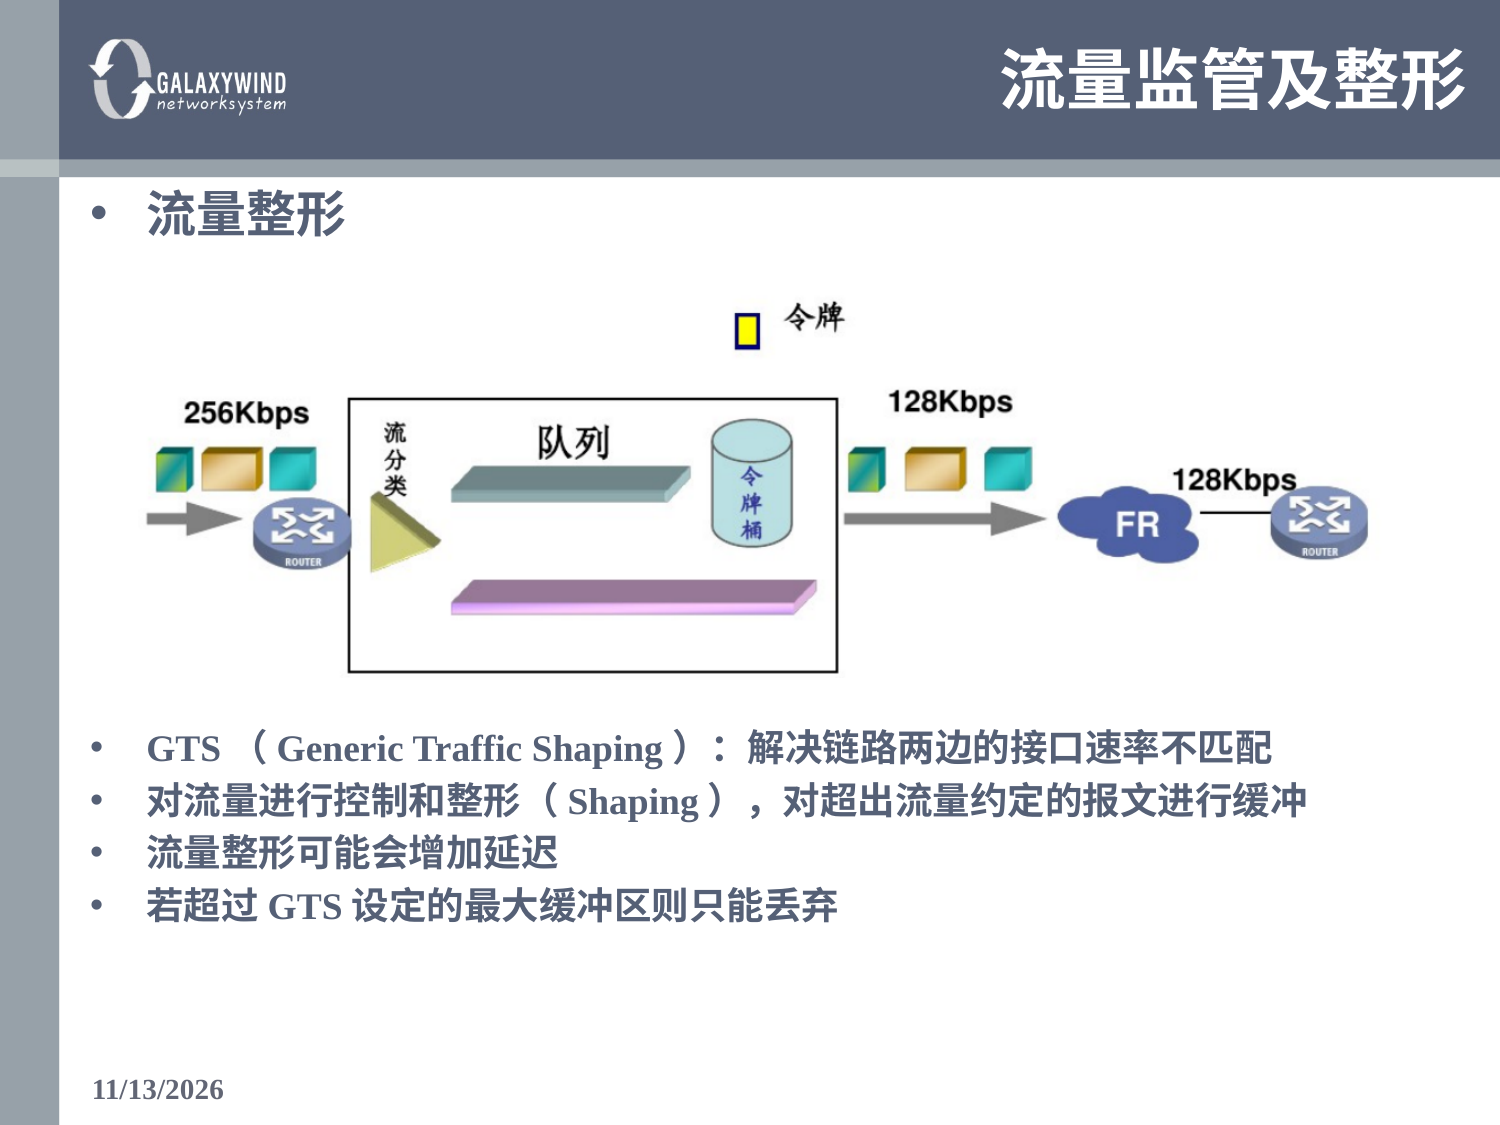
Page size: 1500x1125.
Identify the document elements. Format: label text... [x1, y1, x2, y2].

picture [135, 278, 1394, 679]
picture [88, 37, 289, 120]
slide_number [76, 1070, 314, 1107]
title 流量监管及整形 [324, 18, 1483, 138]
text_box 流量整形 GTS（Generic Traffic Shaping）：解决链路两边的接口速率不匹配 对流量进行控制和整形（Shaping），对超出流量约定的报文进行缓冲 流量整形可能会增加延迟 若超过GTS设定的最大缓冲区则只能丢弃 [75, 174, 1463, 1043]
